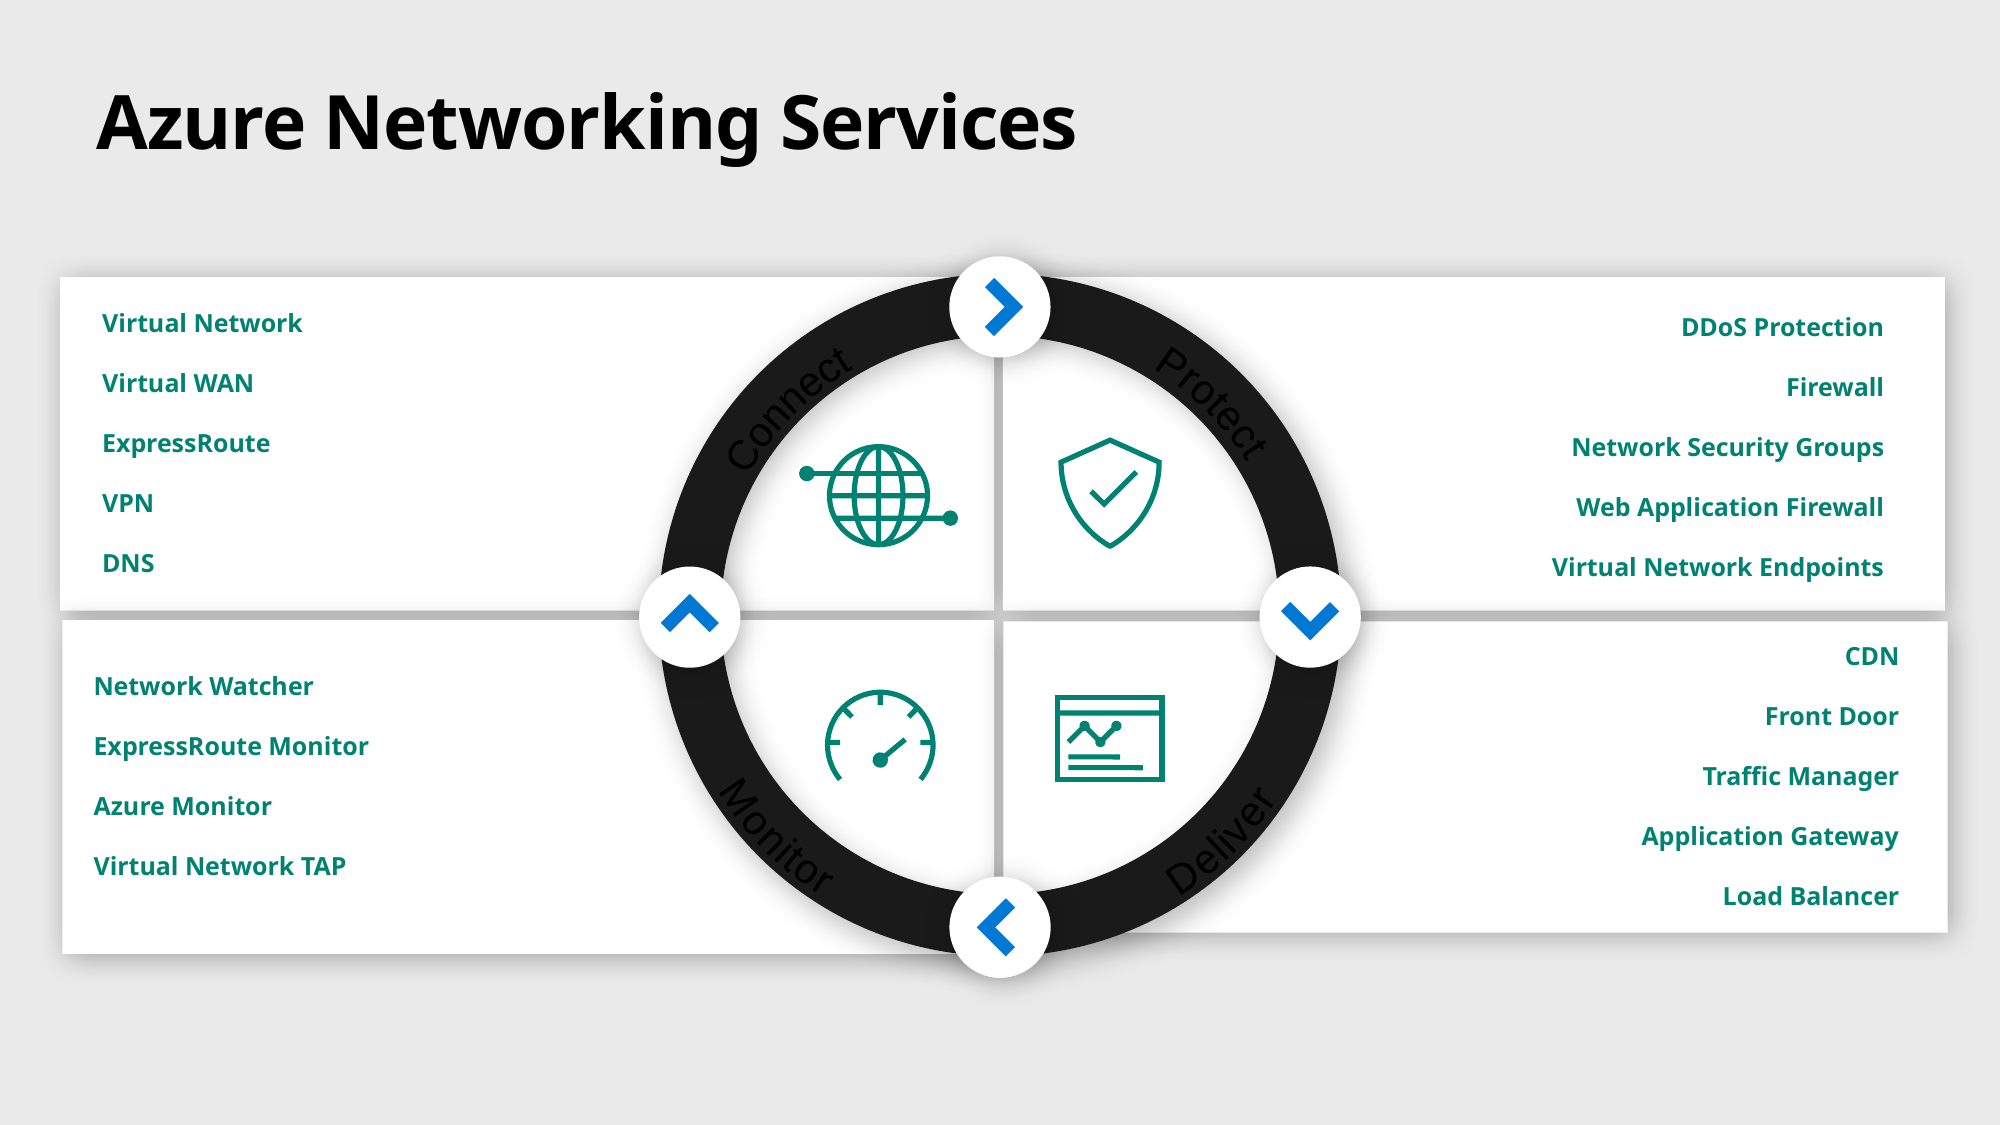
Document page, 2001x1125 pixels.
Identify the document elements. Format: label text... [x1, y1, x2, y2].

title Azure Networking Services [96, 75, 1904, 166]
text_box [1362, 620, 1949, 934]
text_box [61, 619, 638, 955]
text_box DDoS Protection Firewall Network Security Groups Web Application Firewall Virtual Network Endpoints [1406, 311, 1900, 582]
text_box [59, 276, 638, 612]
text_box [1362, 276, 1946, 611]
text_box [638, 255, 1362, 979]
text_box Network Watcher ExpressRoute Monitor Azure Monitor Virtual Network TAP [93, 670, 638, 881]
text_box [827, 691, 934, 780]
text_box Virtual Network Virtual WAN ExpressRoute VPN DNS [102, 307, 638, 578]
text_box CDN Front Door Traffic Manager Application Gateway Load Balancer [1362, 633, 1915, 918]
